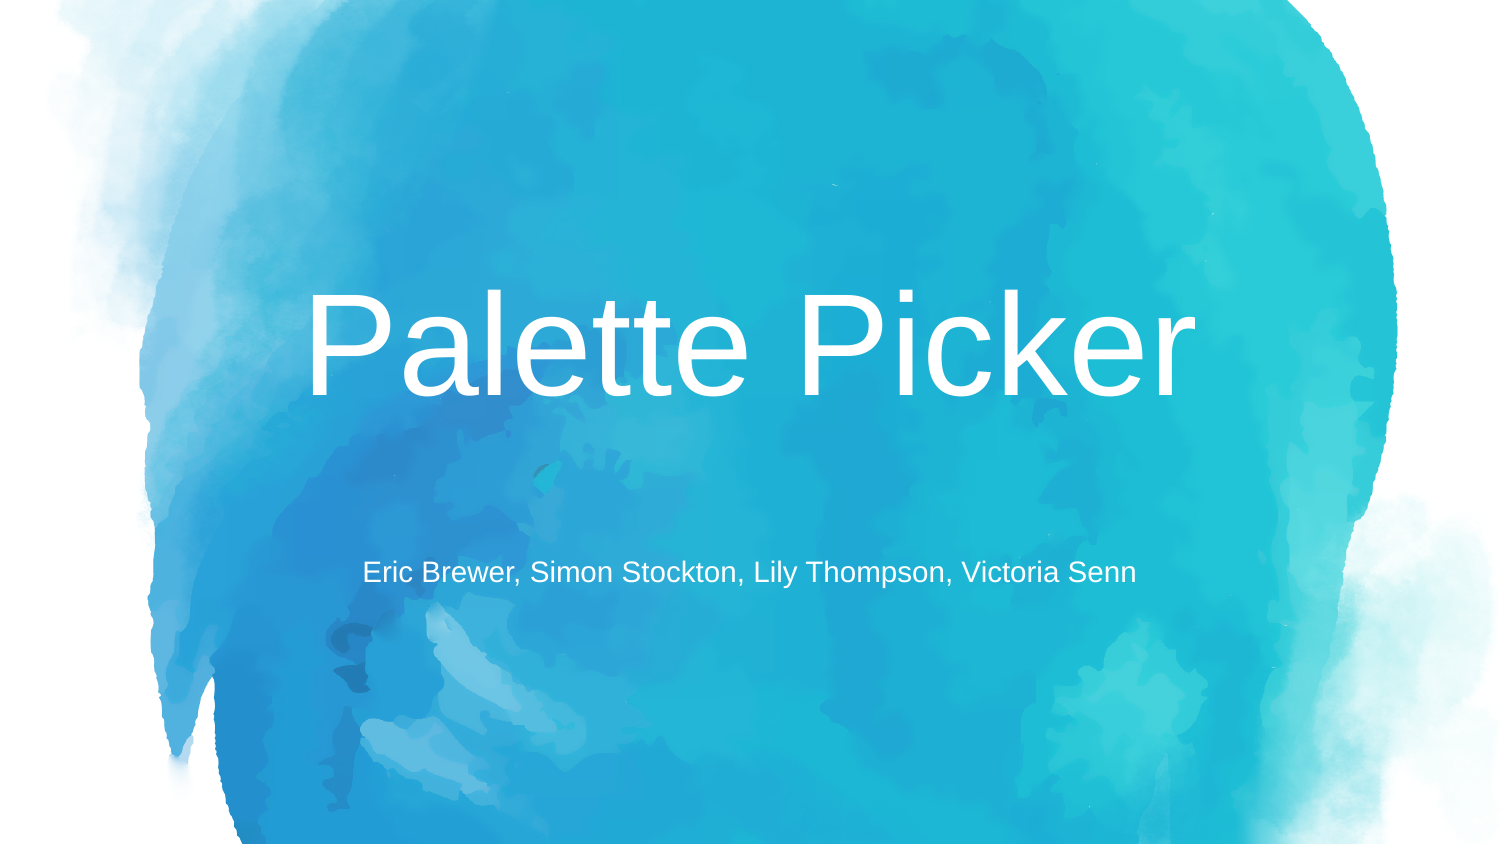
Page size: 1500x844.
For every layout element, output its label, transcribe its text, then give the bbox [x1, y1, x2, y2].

subtitle Eric Brewer, Simon Stockton, Lily Thompson, Victoria Senn [344, 540, 1156, 638]
title Palette Picker [283, 166, 1217, 523]
picture [0, 0, 1500, 844]
